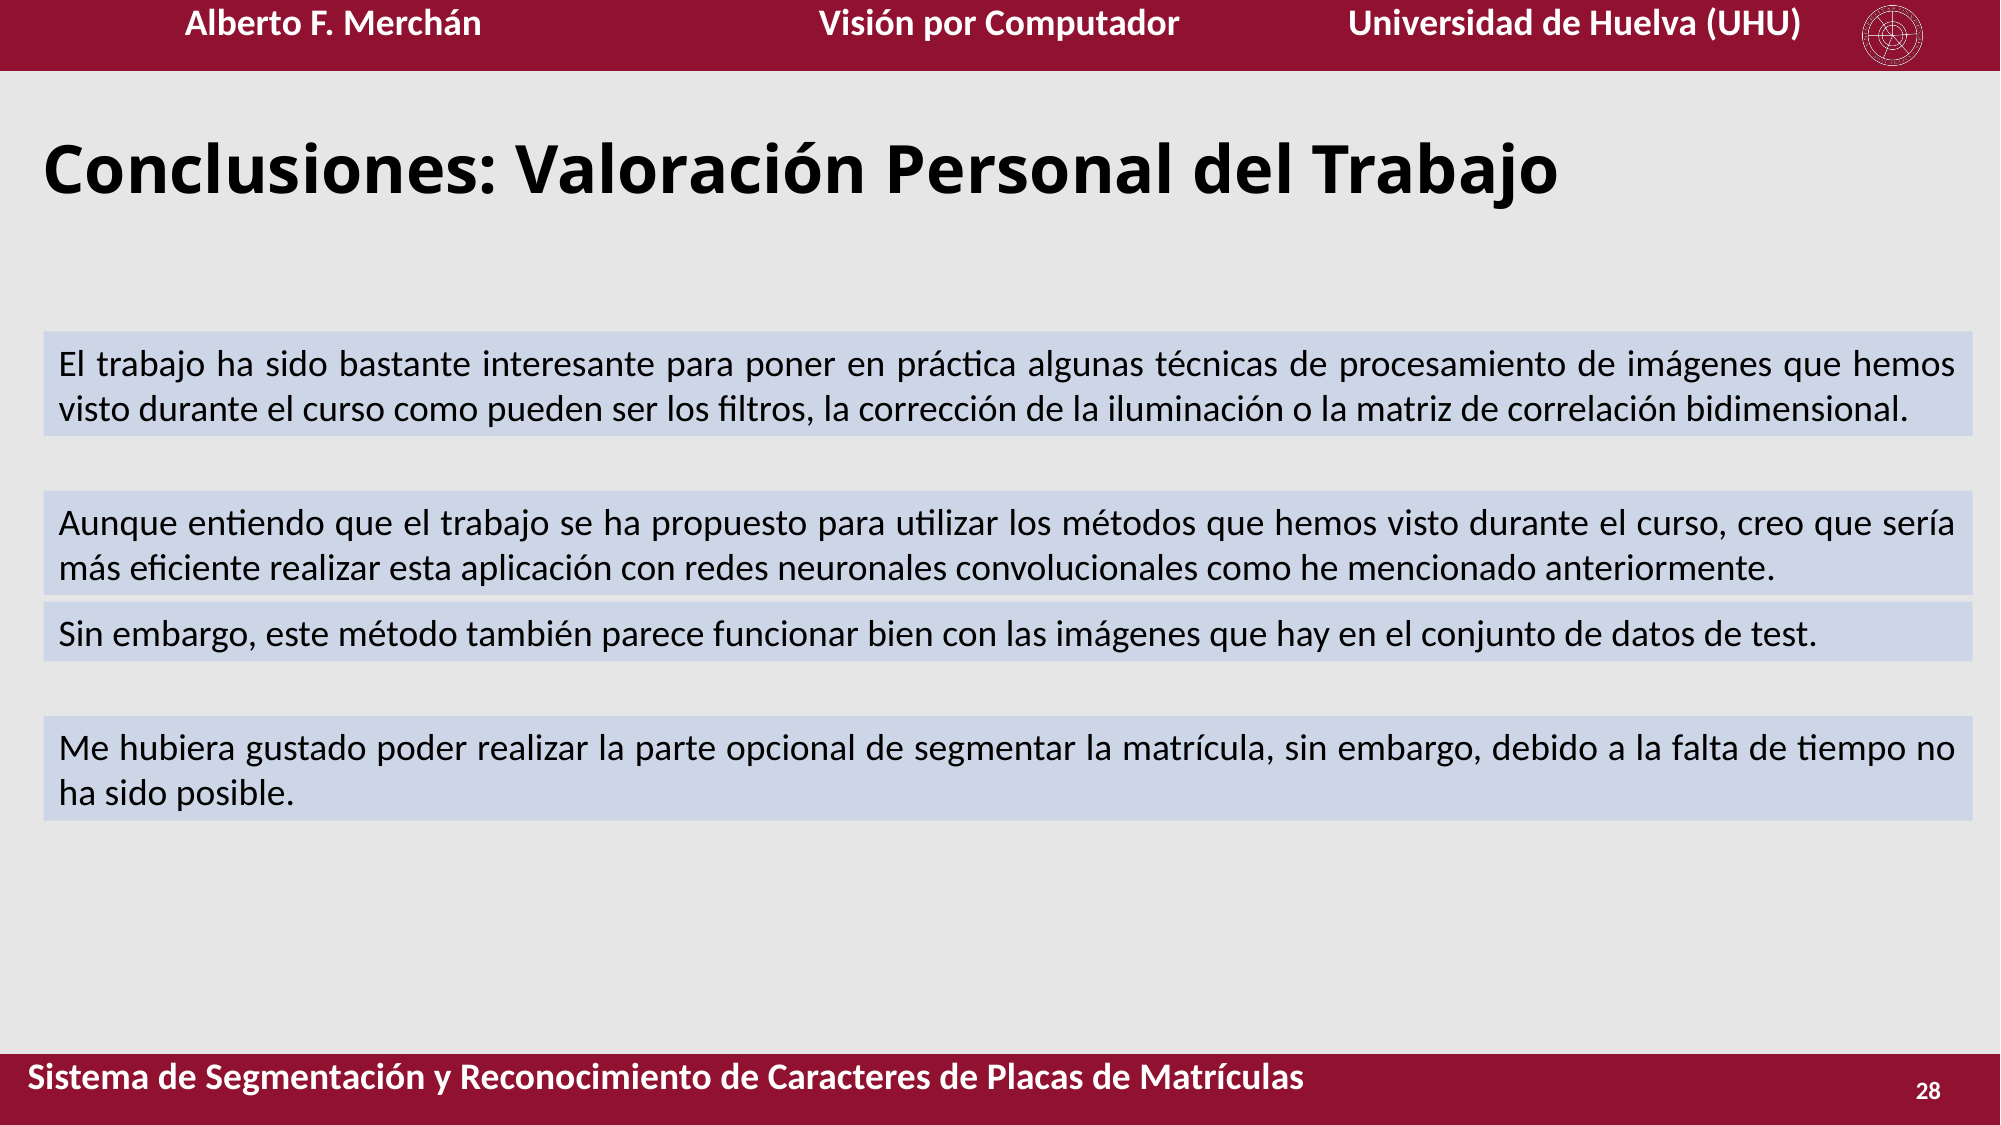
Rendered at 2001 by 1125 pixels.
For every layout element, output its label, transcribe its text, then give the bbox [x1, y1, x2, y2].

text_box Aunque entiendo que el trabajo se ha propuesto para utilizar los métodos que hemos visto durante el curso, creo que sería más eficiente realizar esta aplicación con redes neuronales convolucionales como he mencionado anteriormente. [43, 490, 1973, 596]
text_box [0, 0, 2000, 71]
text_box Me hubiera gustado poder realizar la parte opcional de segmentar la matrícula, sin embargo, debido a la falta de tiempo no ha sido posible. [43, 715, 1973, 821]
text_box Sin embargo, este método también parece funcionar bien con las imágenes que hay en el conjunto de datos de test. [43, 601, 1973, 662]
title Conclusiones: Valoración Personal del Trabajo [27, 124, 1973, 220]
slide_number 28 [1506, 1059, 1957, 1120]
table_header Sistema de Segmentación y Reconocimiento de Caracteres de Placas de Matrículas [0, 1054, 1333, 1125]
table_header [1333, 1054, 2000, 1125]
text_box El trabajo ha sido bastante interesante para poner en práctica algunas técnicas de procesamiento de imágenes que hemos visto durante el curso como pueden ser los filtros, la corrección de la iluminación o la matriz de correlación bidimensional. [43, 331, 1973, 437]
